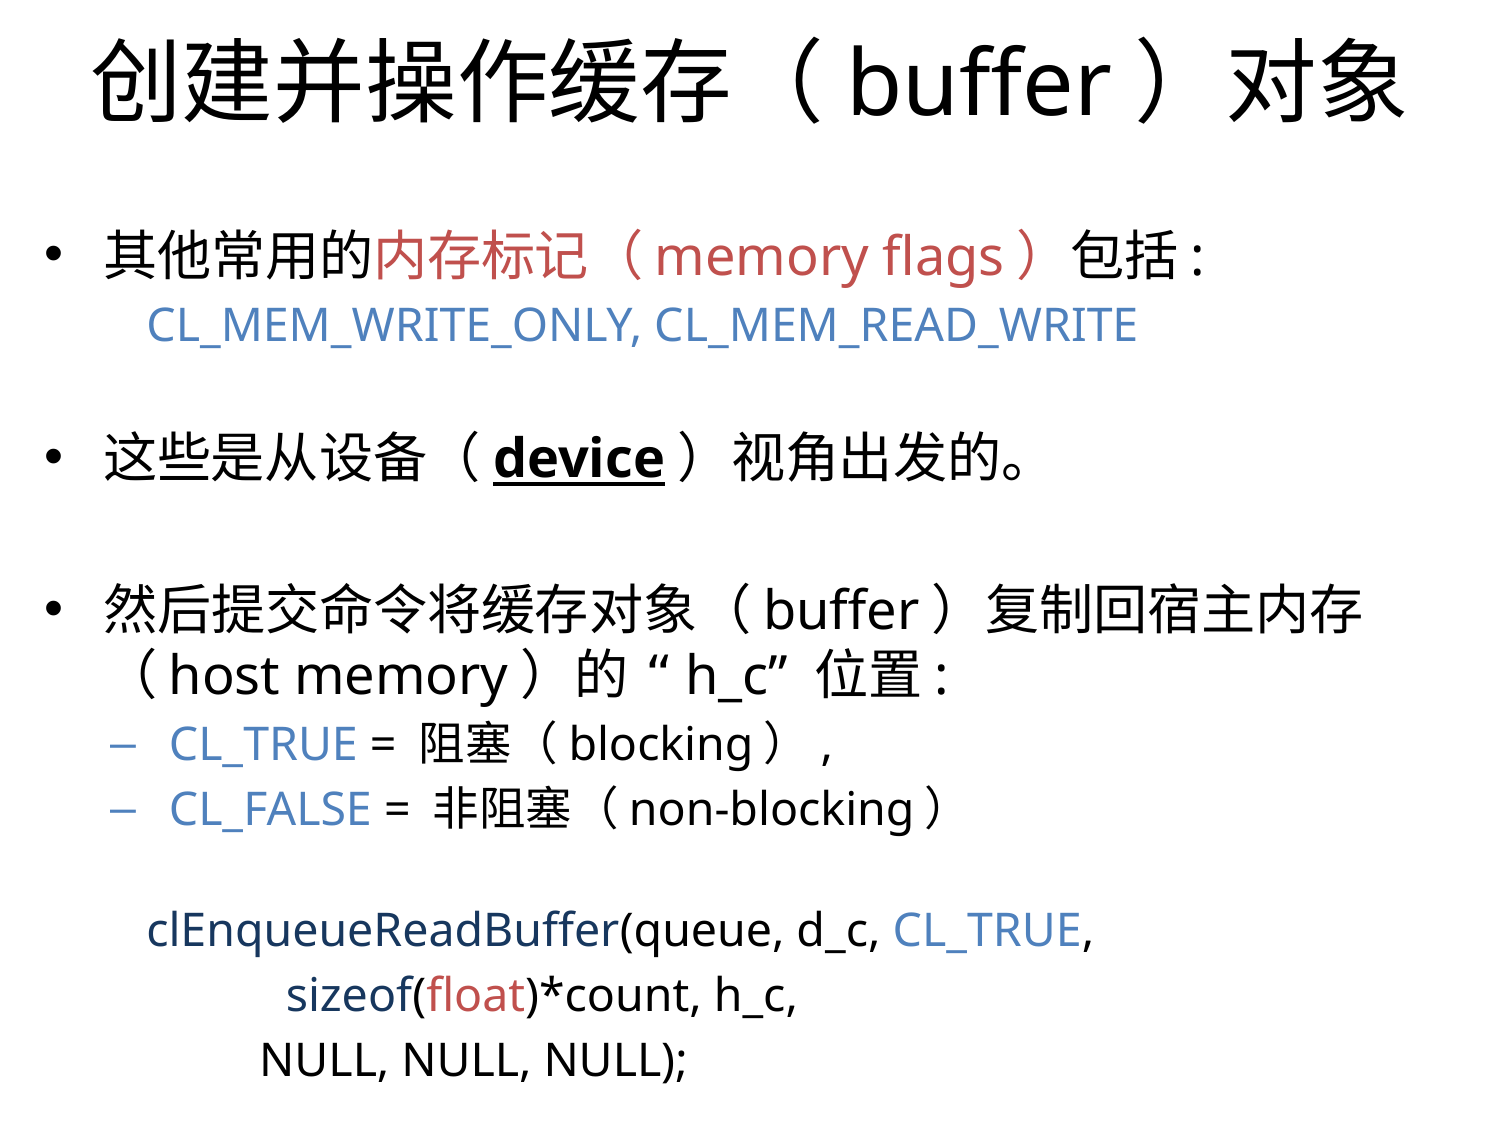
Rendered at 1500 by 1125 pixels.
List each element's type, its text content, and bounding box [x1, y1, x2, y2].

text_box 其他常用的内存标记（memory flags）包括: CL_MEM_WRITE_ONLY, CL_MEM_READ_WRITE 这些是从设备（device）视角出发的。 然后提交命令将缓存对象（buffer）复制回宿主内存（host memory）的 “h_c” 位置: CL_TRUE = 阻塞（blocking）, CL_FALSE = 非阻塞（non-blocking） clEnqueueReadBuffer(queue, d_c, CL_TRUE, sizeof(float)*count, h_c, NULL, NULL, NULL); [29, 160, 1471, 1094]
text_box 创建并操作缓存（buffer）对象 [74, 0, 1425, 173]
